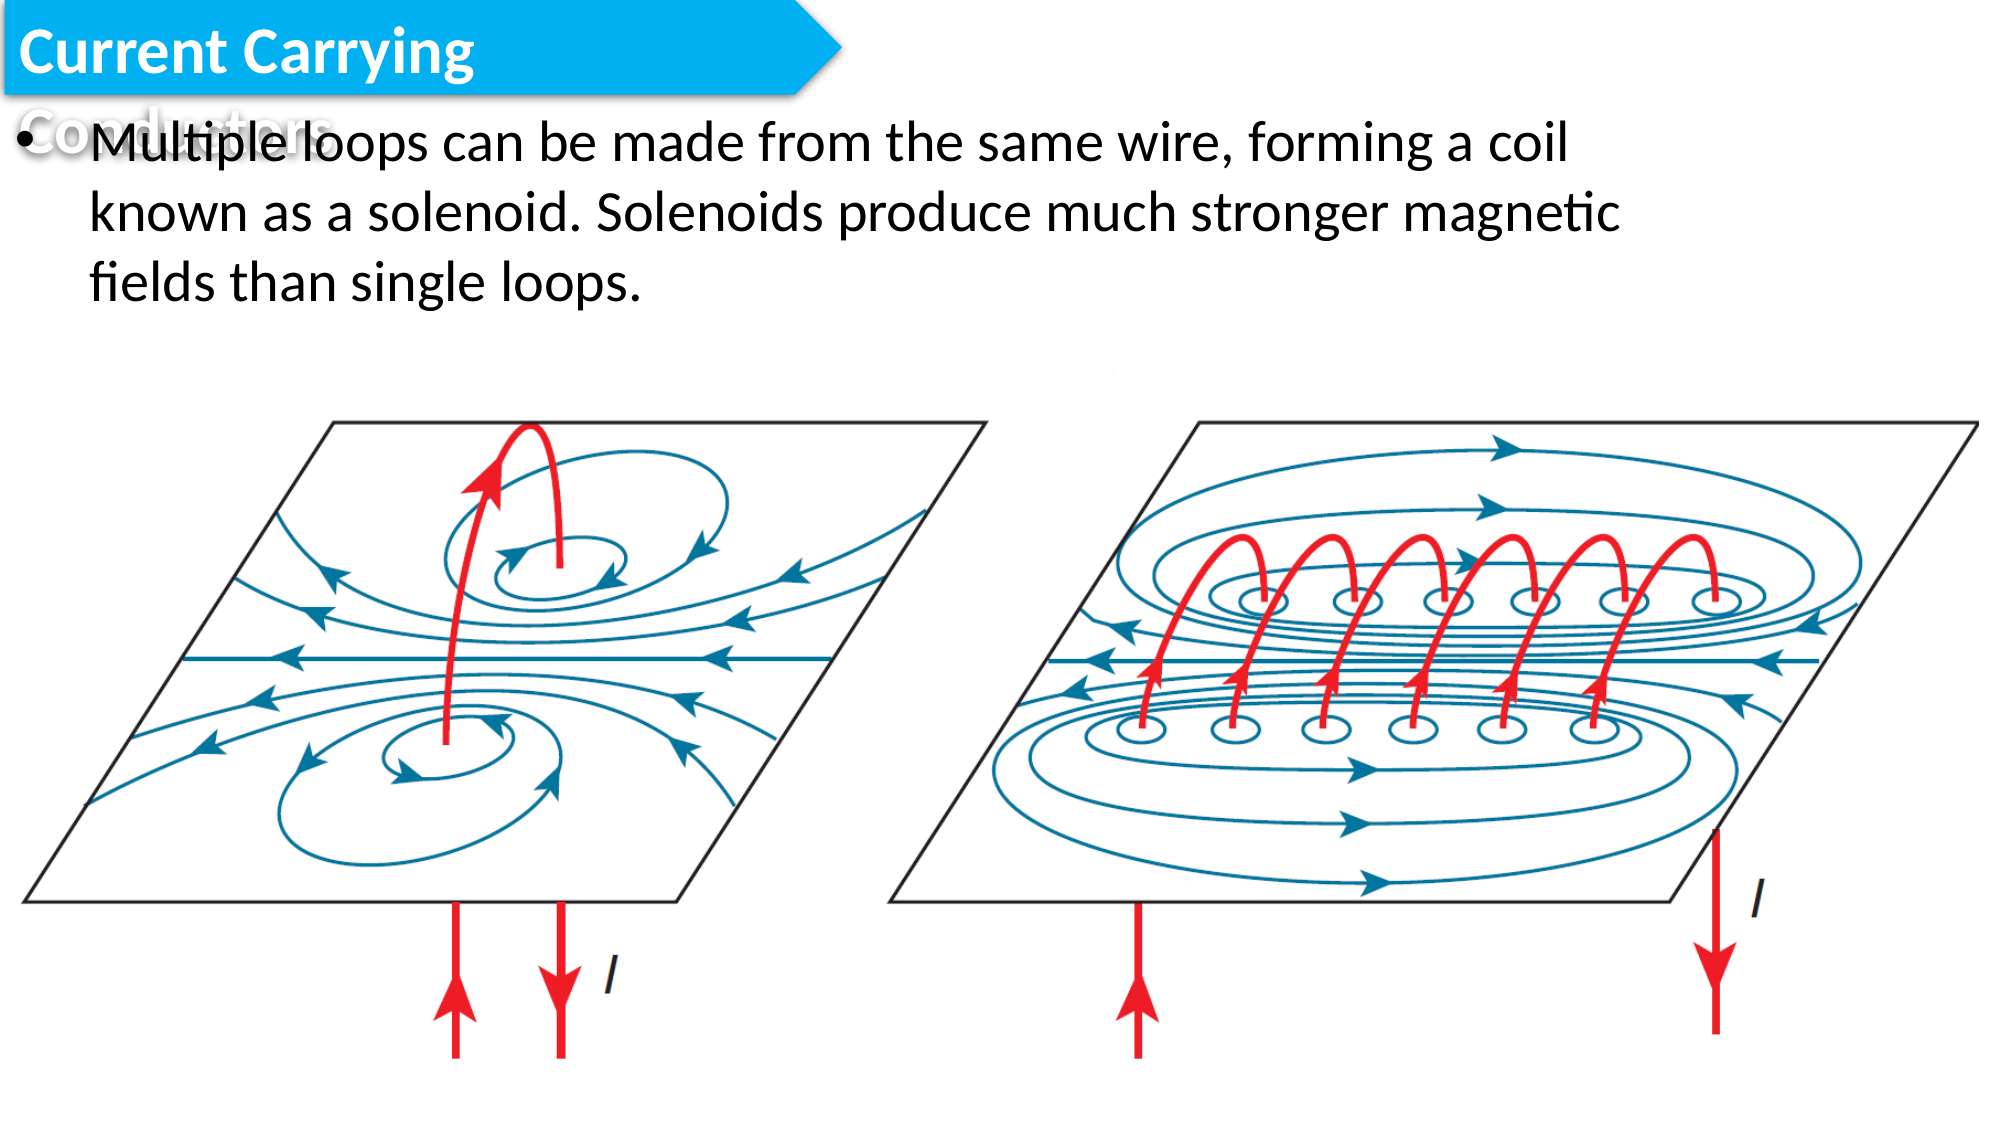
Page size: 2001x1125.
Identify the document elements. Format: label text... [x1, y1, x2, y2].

picture [0, 363, 2000, 1072]
text_box Current Carrying Conductors [4, 0, 843, 95]
text_box Multiple loops can be made from the same wire, forming a coil known as a solenoid. Solenoids produce much stronger magnetic fields than single loops. [0, 95, 1698, 321]
